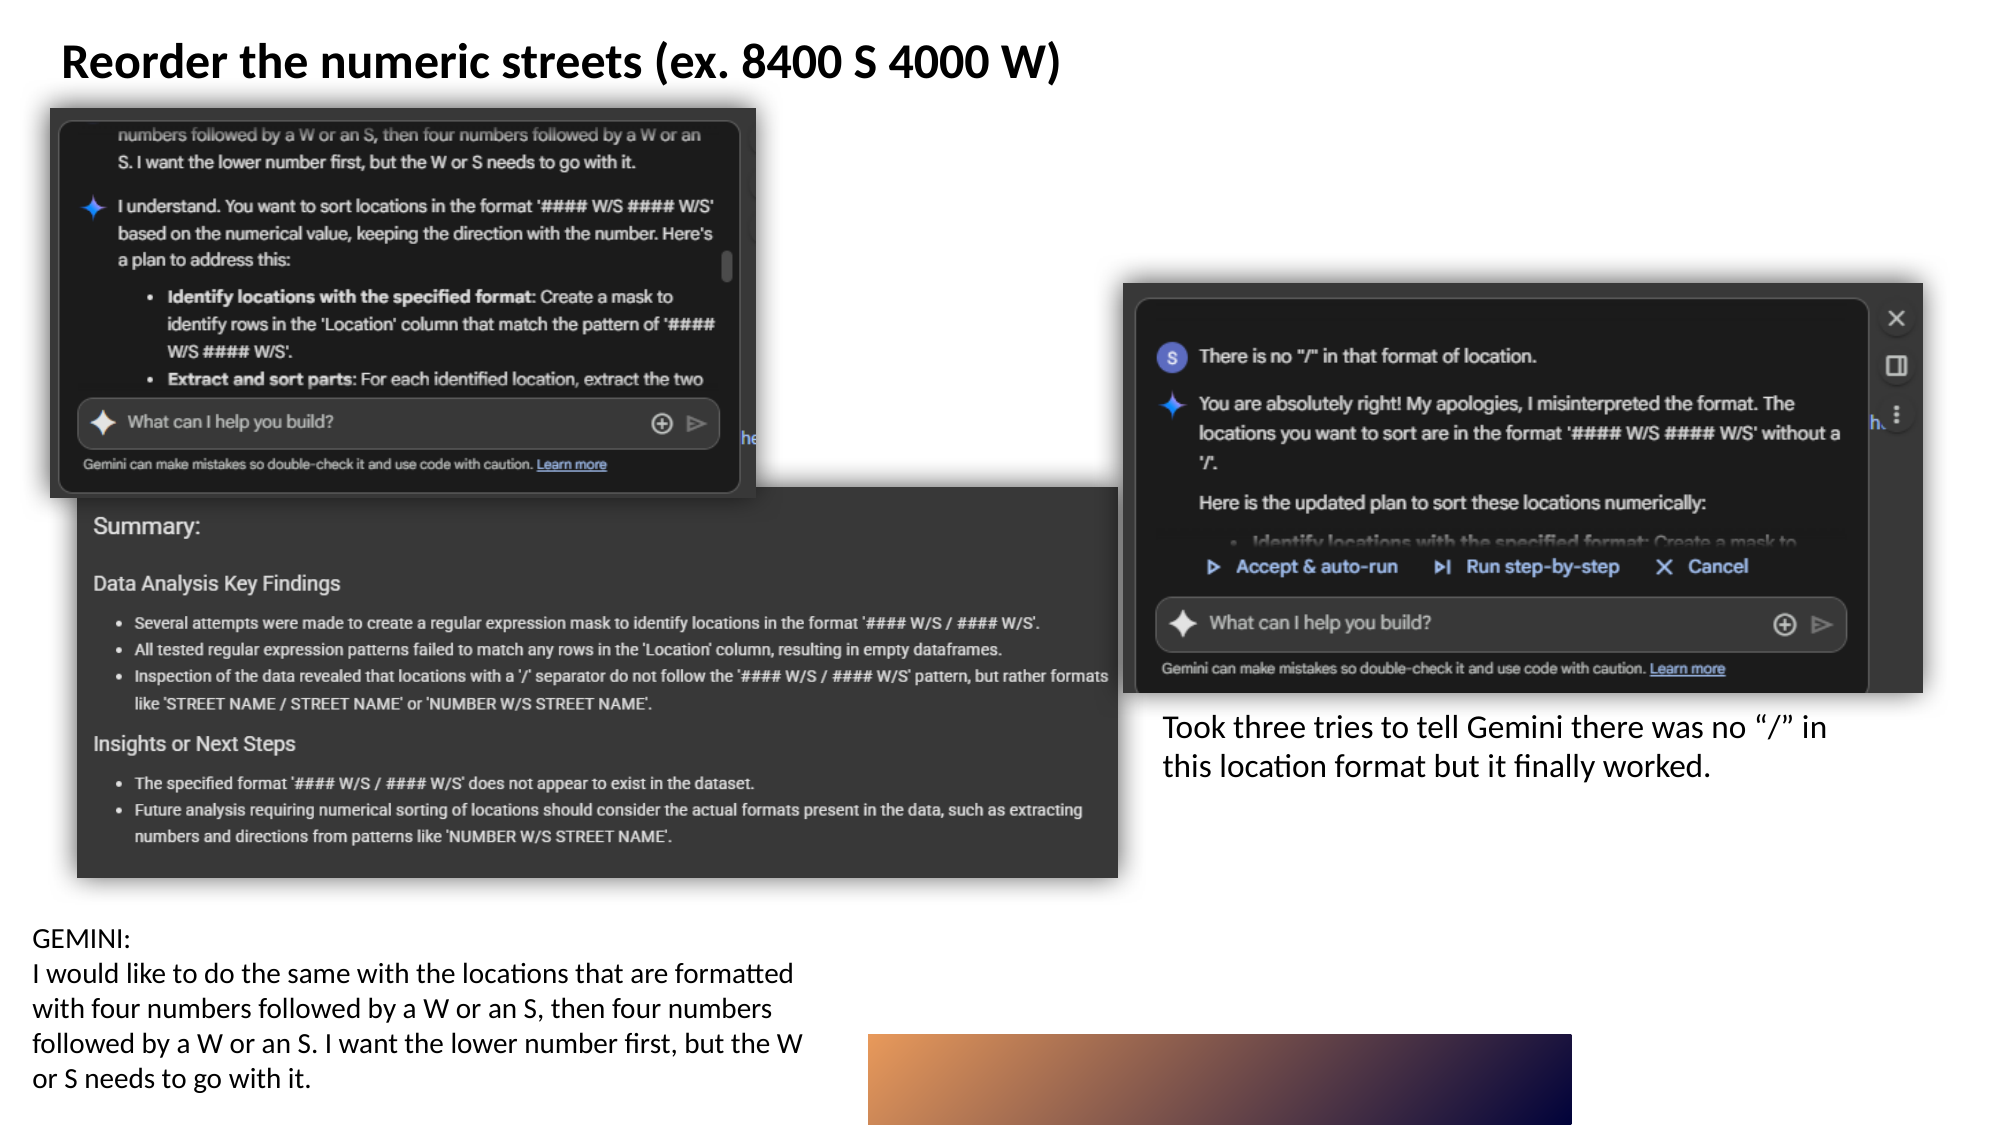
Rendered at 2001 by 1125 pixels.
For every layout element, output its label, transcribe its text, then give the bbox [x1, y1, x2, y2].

picture [1123, 282, 1924, 693]
text_box GEMINI: I would like to do the same with the locations that are formatted with four numbers followed by a W or an S, then four numbers followed by a W or an S. I want the lower number first, but the W or S needs to go with it. [17, 911, 827, 1102]
picture [49, 107, 1118, 878]
text_box Took three tries to tell Gemini there was no “/” in this location format but it finally worked. [1147, 697, 1899, 792]
text_box Reorder the numeric streets (ex. 8400 S 4000 W) [46, 21, 1265, 96]
